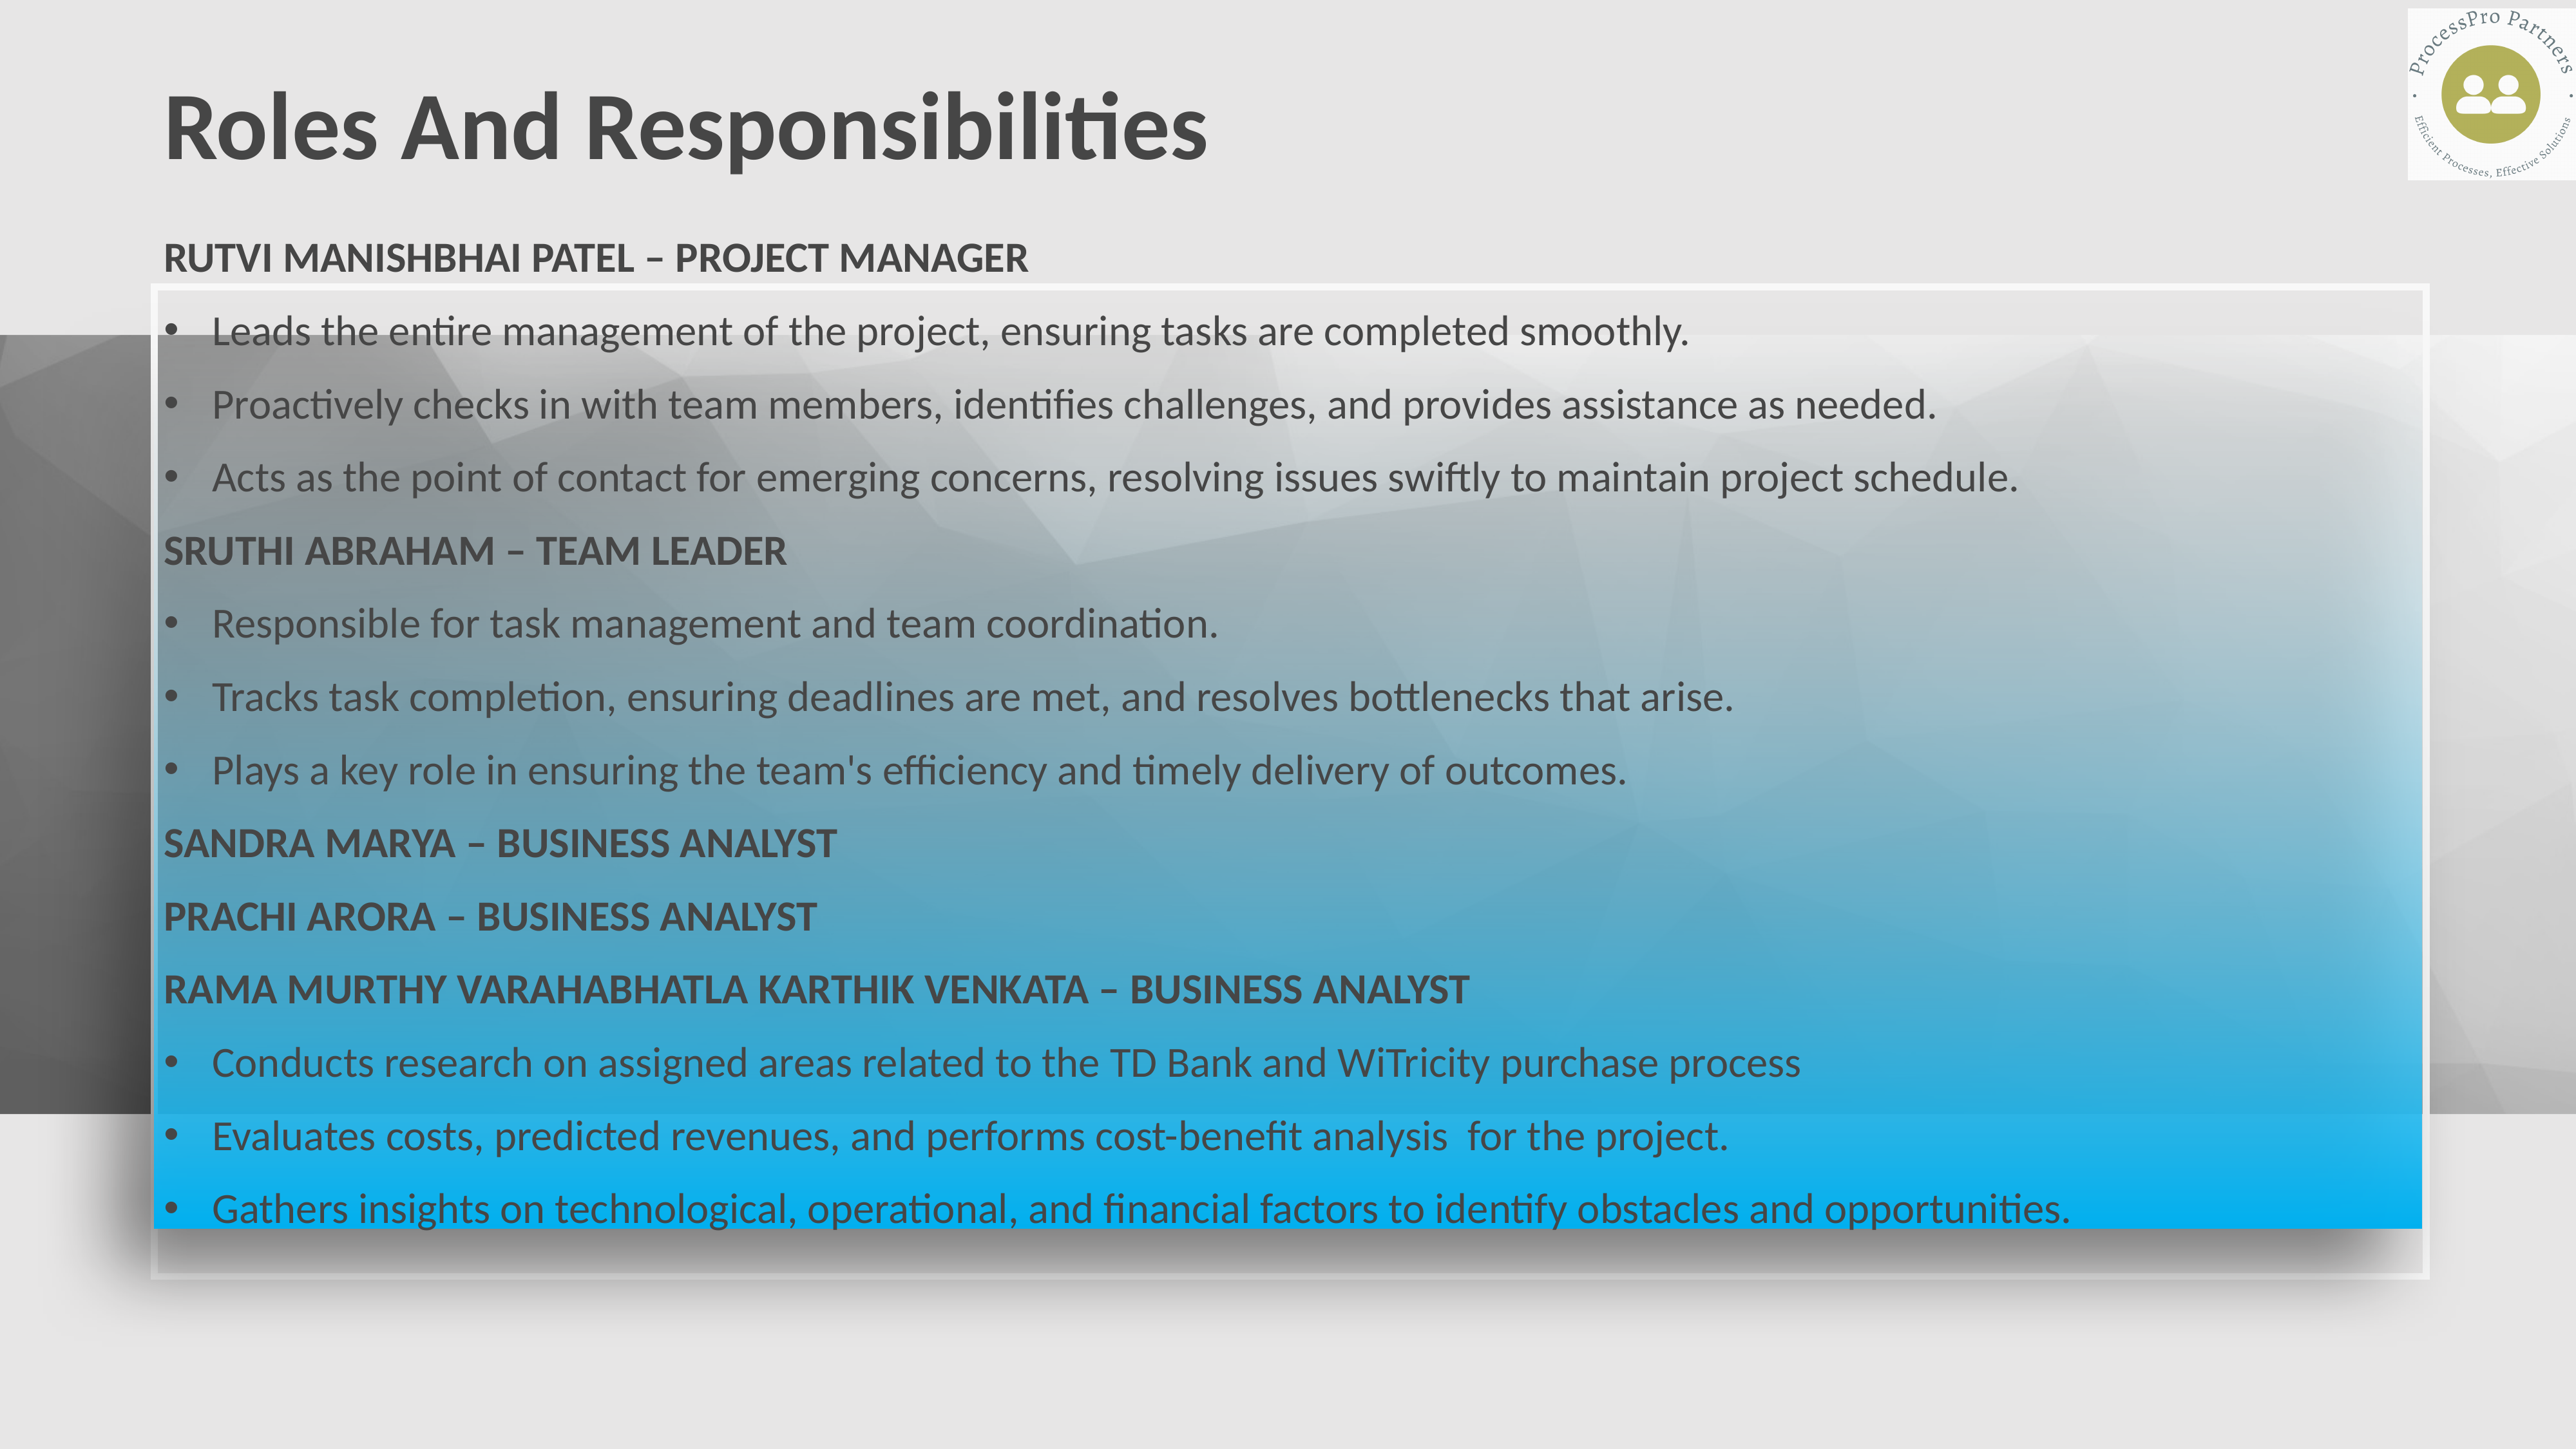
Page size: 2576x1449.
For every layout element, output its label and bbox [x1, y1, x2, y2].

text_box [0, 0, 2576, 1449]
picture [2407, 8, 2576, 180]
